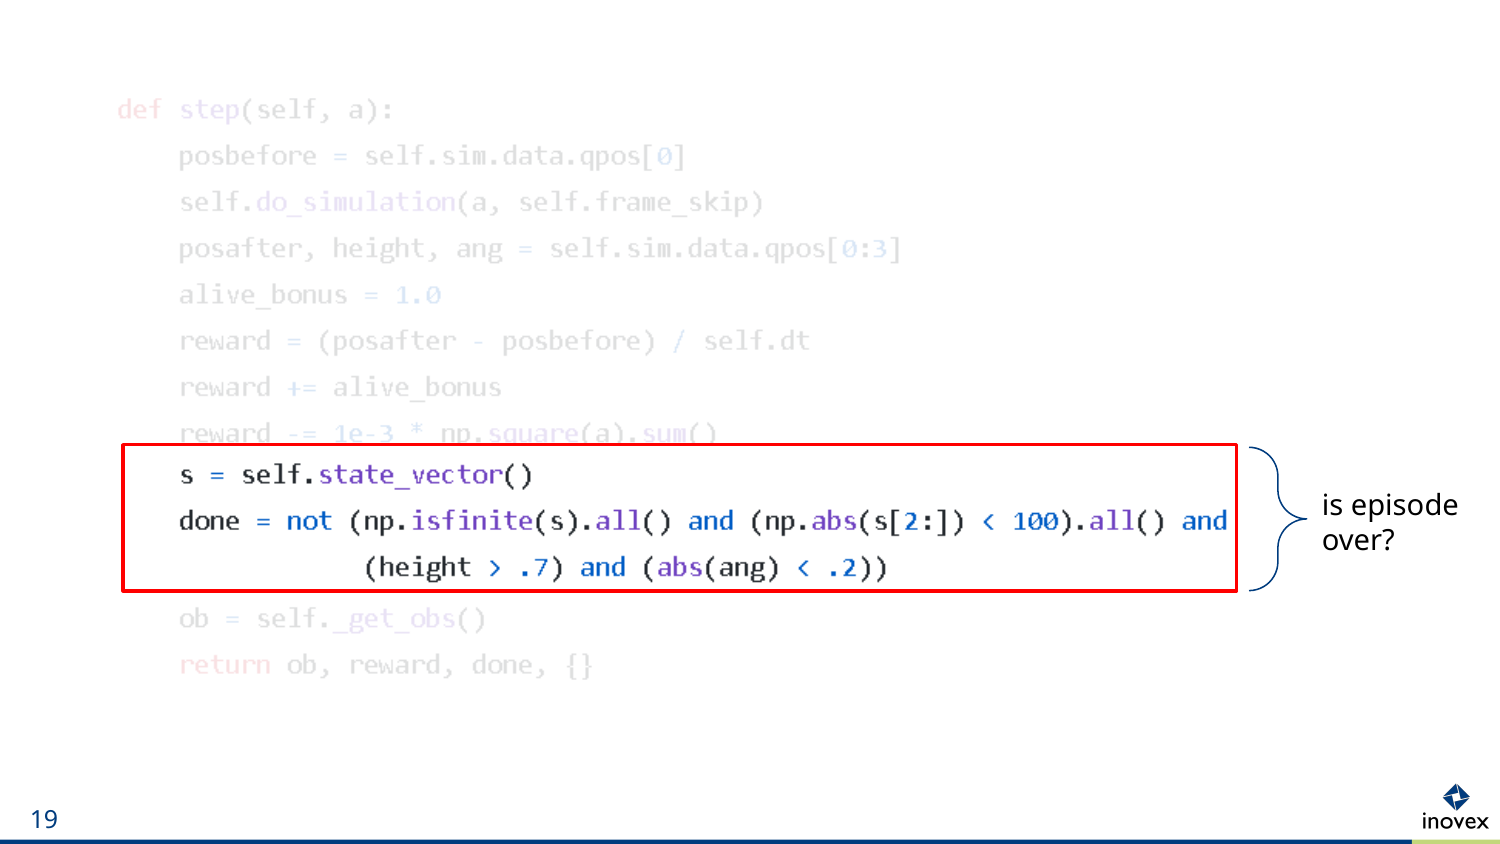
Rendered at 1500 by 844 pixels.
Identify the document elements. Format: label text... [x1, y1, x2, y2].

picture [73, 59, 1338, 717]
picture [1414, 764, 1498, 844]
text_box is episode over? [1342, 471, 1500, 564]
slide_number ‹#› [0, 799, 88, 842]
